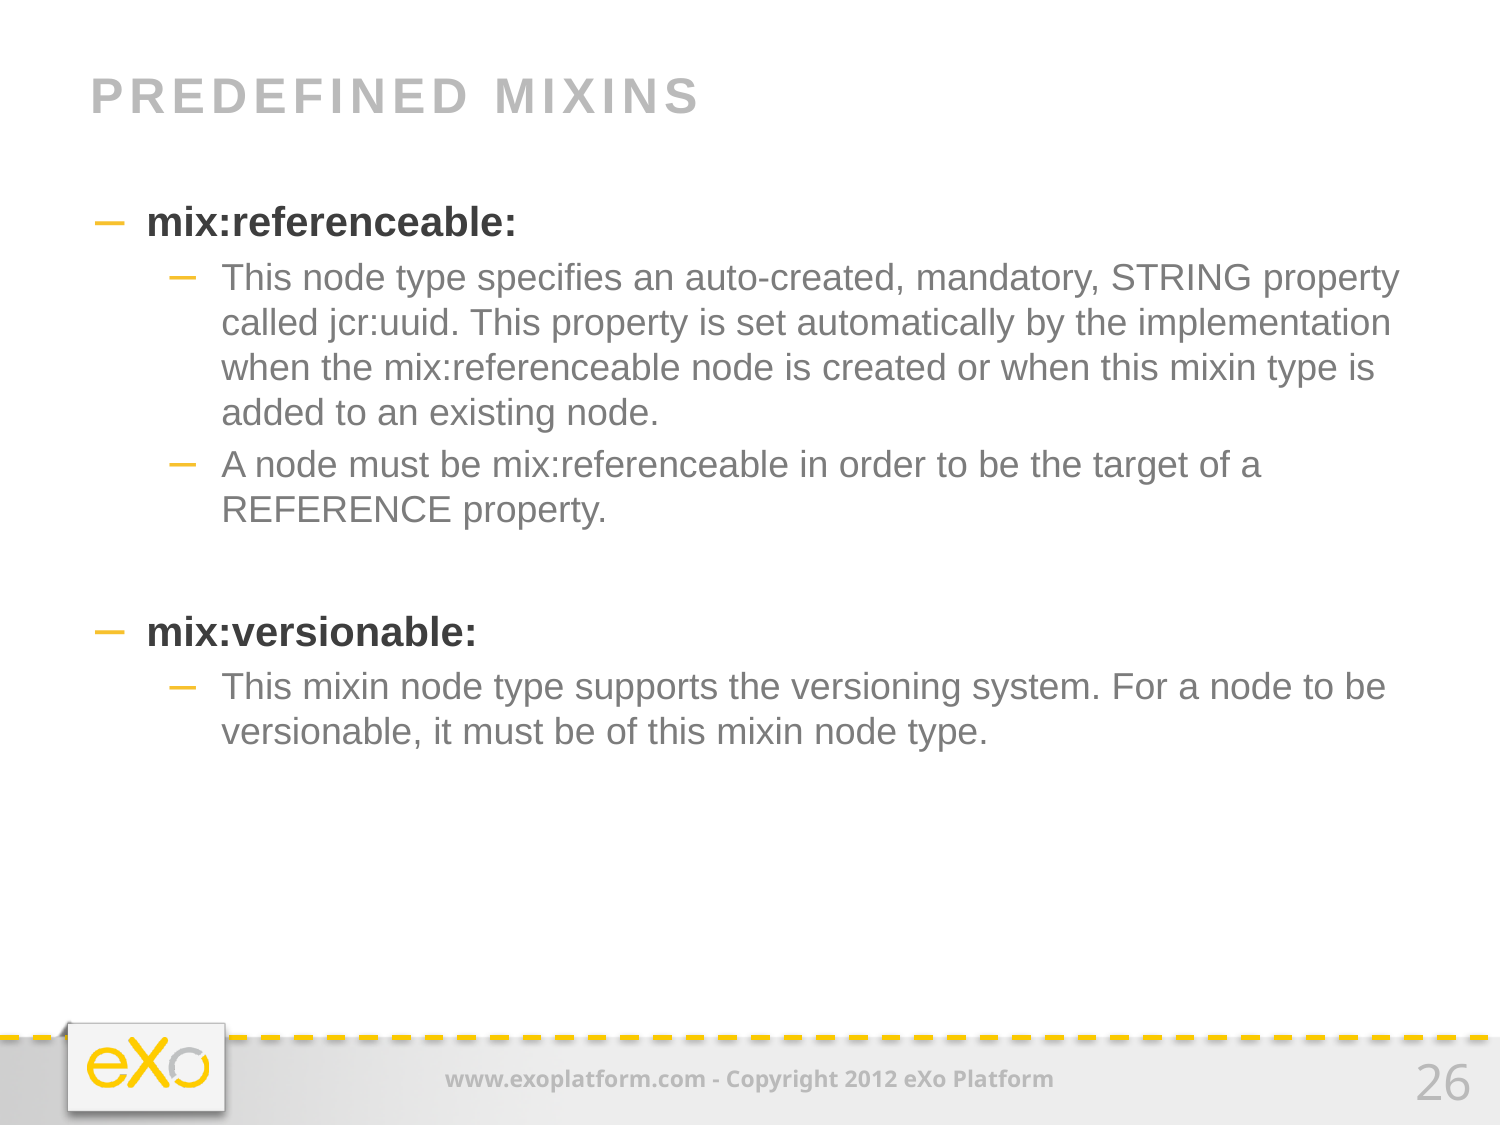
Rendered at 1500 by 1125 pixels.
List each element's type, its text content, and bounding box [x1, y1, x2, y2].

list mix:referenceable: This node type specifies an auto-created, mandatory, STRING property called jcr:uuid. This property is set automatically by the implementation when the mix:referenceable node is created or when this mixin type is added to an existing node. A node must be mix:referenceable in order to be the target of a REFERENCE property. mix:versionable: This mixin node type supports the versioning system. For a node to be versionable, it must be of this mixin node type. [75, 187, 1425, 1013]
picture [0, 1010, 1500, 1125]
title Predefined Mixins [75, 37, 1425, 150]
